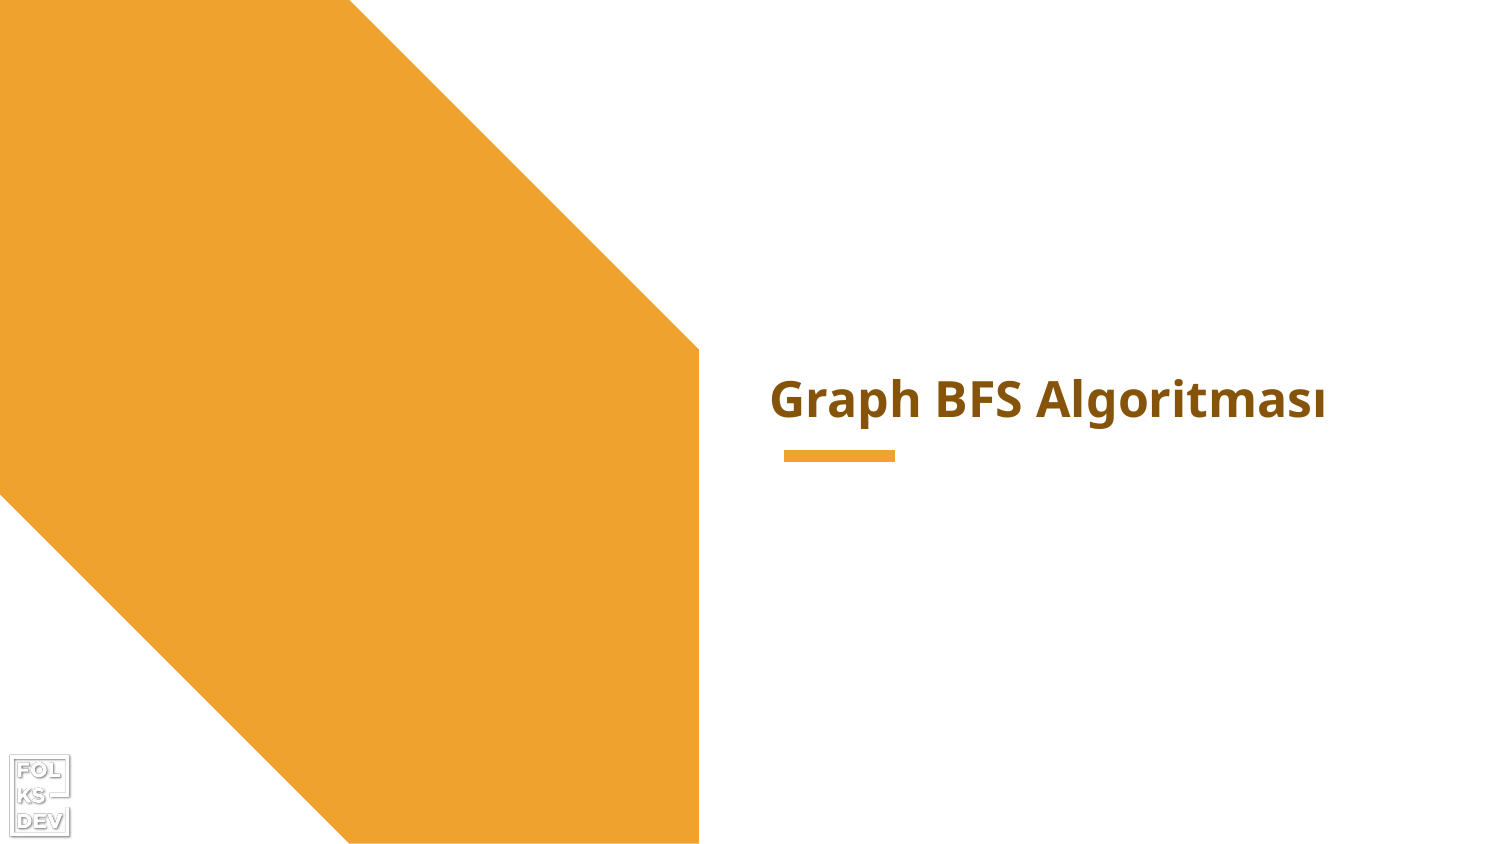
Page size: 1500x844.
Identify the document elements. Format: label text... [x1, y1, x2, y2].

title Graph BFS Algoritması [754, 244, 1344, 443]
picture [0, 738, 97, 844]
